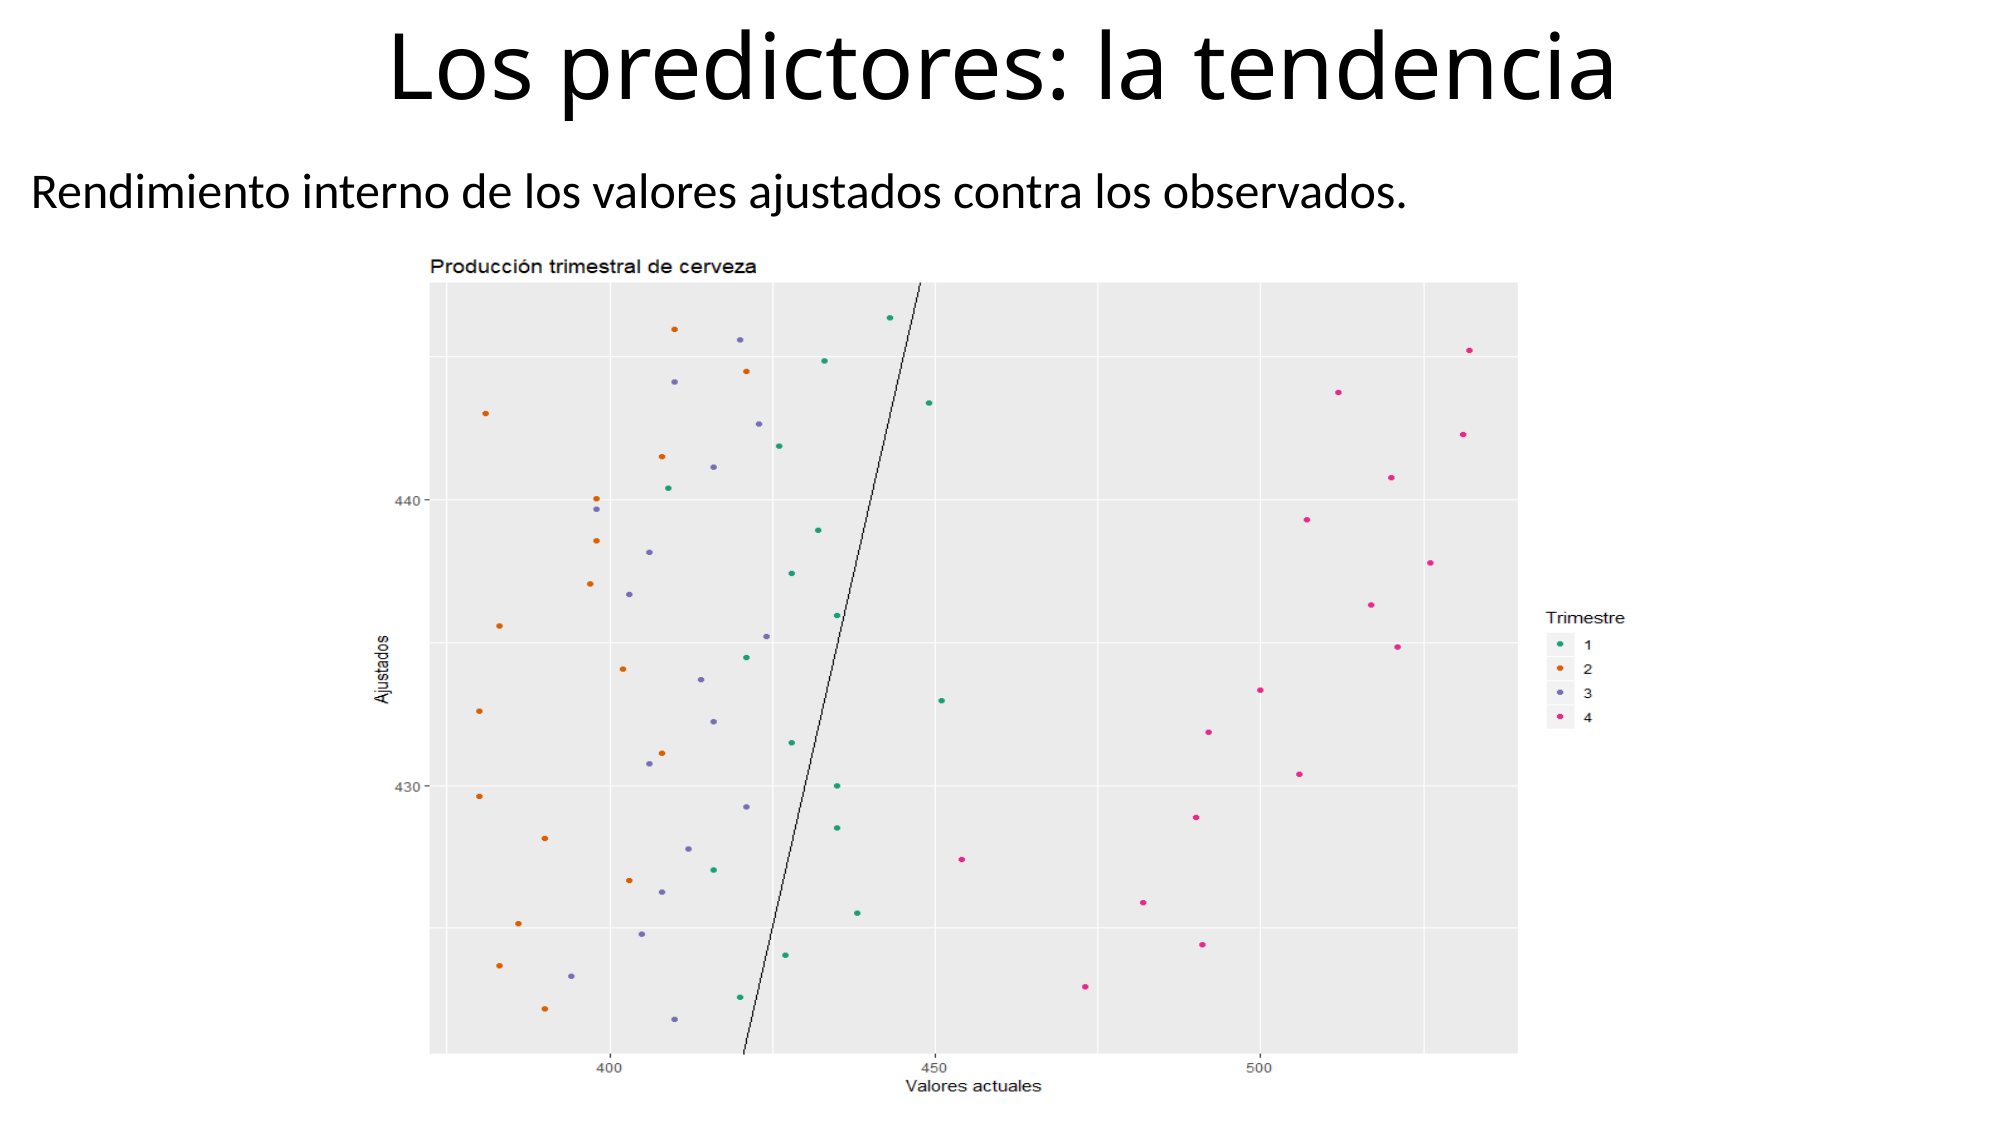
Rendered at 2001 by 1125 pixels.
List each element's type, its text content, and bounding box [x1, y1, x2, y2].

list Rendimiento interno de los valores ajustados contra los observados. [15, 158, 1741, 872]
picture [363, 250, 1644, 1102]
title Los predictores: la tendencia [44, 7, 1962, 133]
